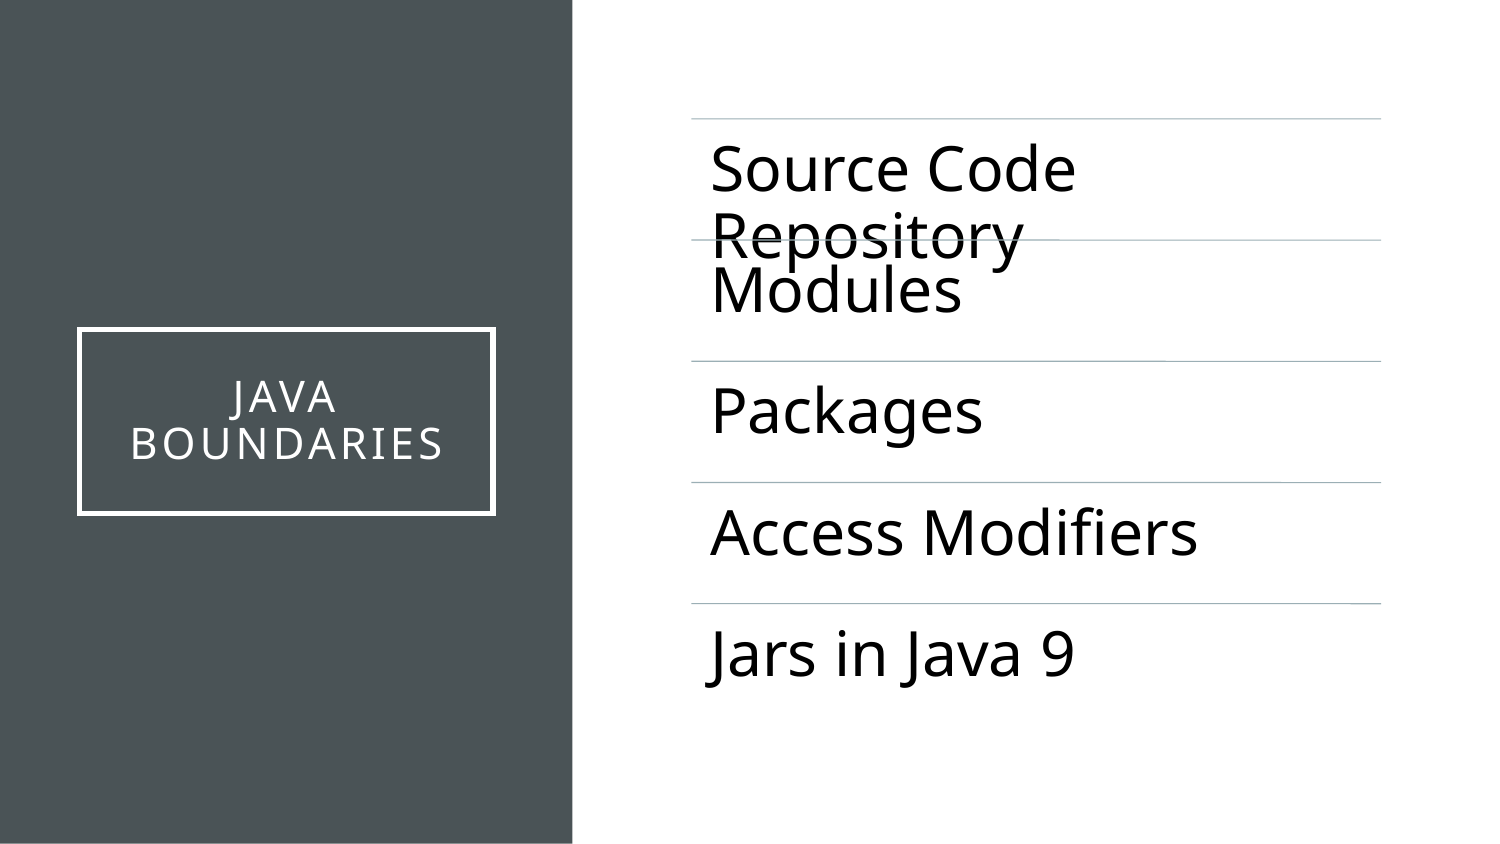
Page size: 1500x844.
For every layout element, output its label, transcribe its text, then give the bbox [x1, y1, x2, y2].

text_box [691, 118, 1382, 725]
title Java Boundaries [77, 327, 496, 516]
text_box [573, 0, 1500, 844]
text_box [0, 0, 573, 844]
